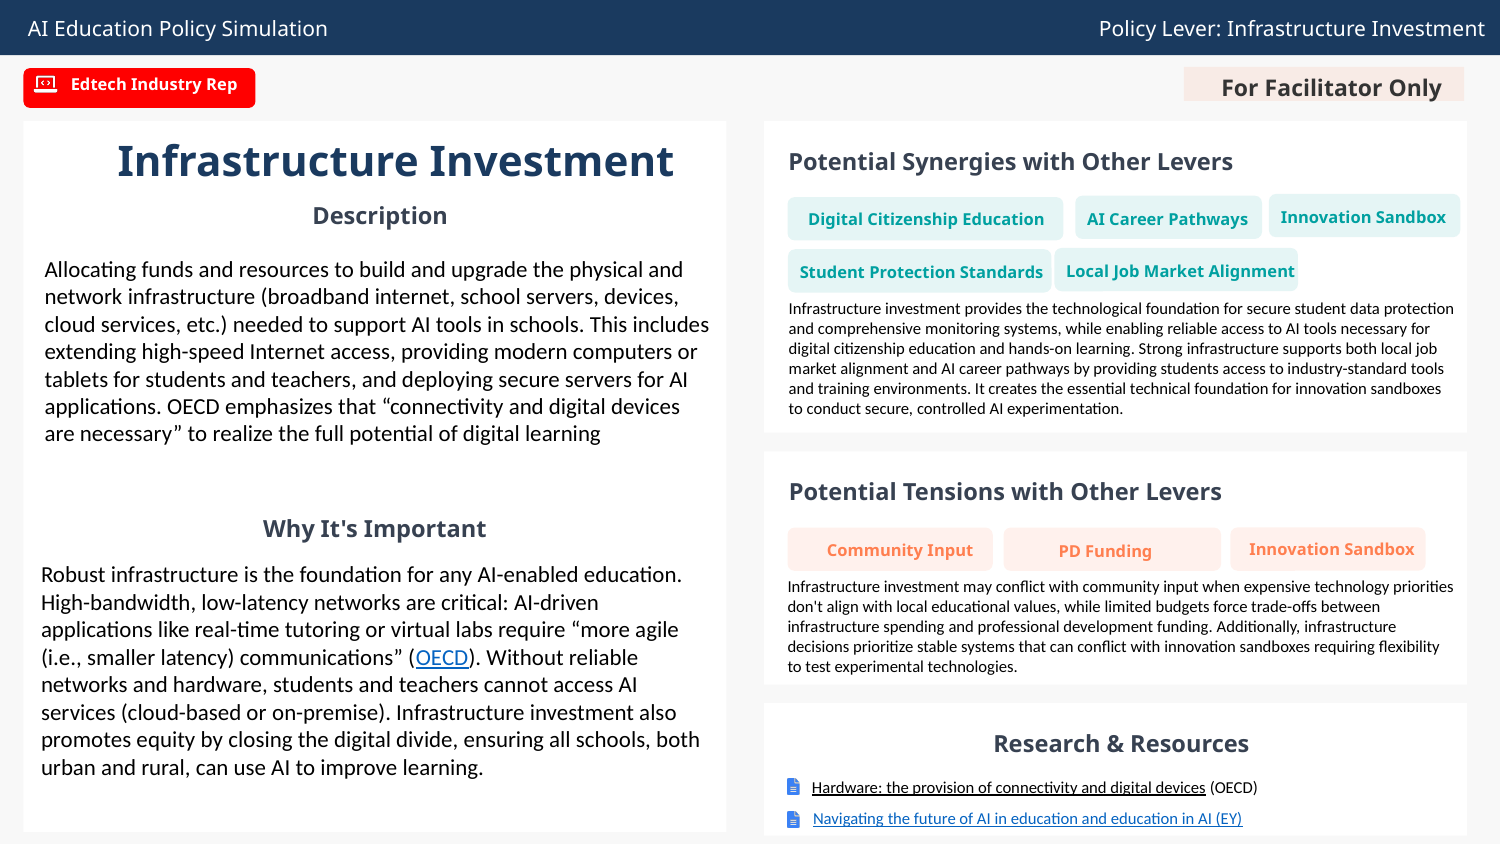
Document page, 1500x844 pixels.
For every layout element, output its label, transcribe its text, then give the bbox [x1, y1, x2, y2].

text_box Policy Lever: Infrastructure Investment [1099, 14, 1487, 41]
text_box AI Education Policy Simulation [27, 14, 330, 41]
text_box [0, 0, 1500, 43]
picture [0, 43, 1500, 844]
